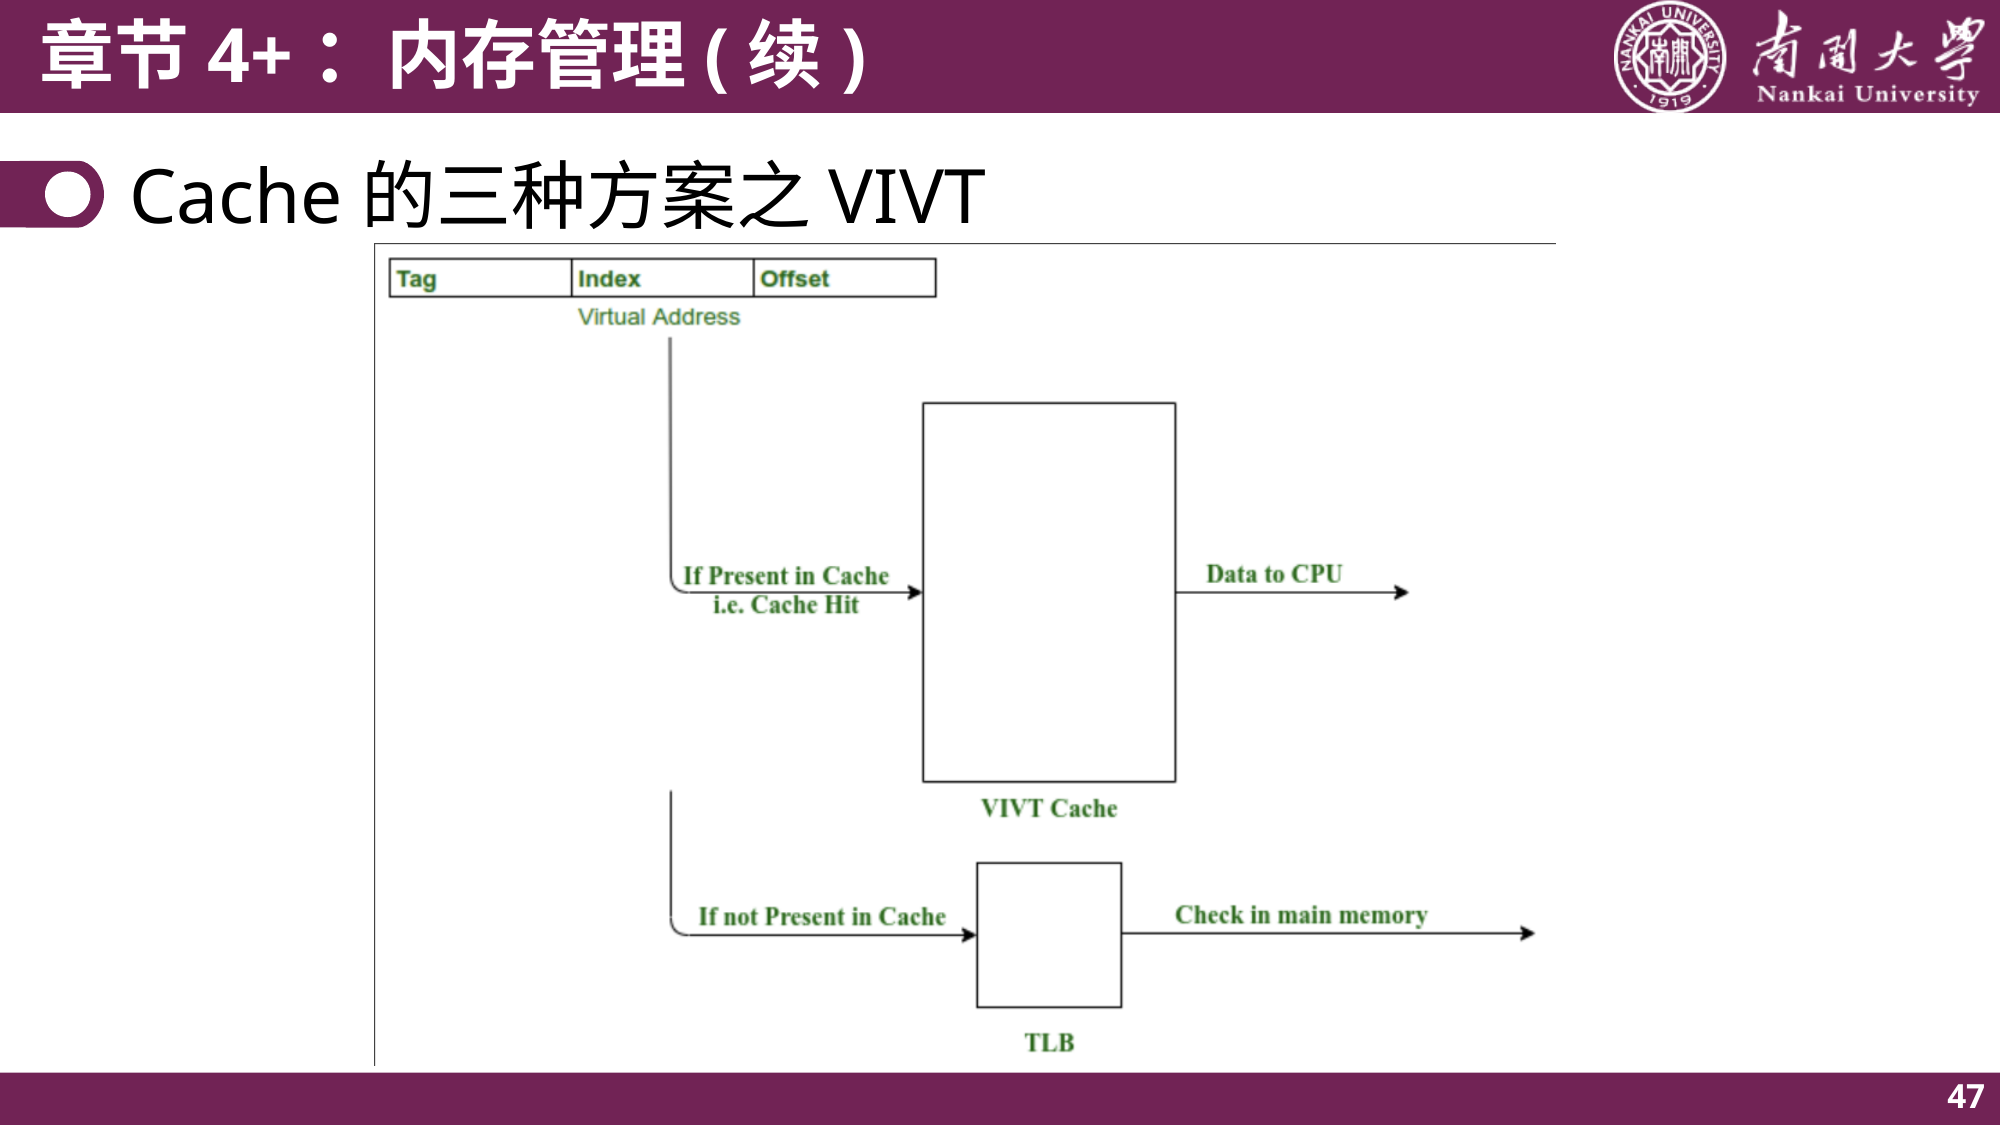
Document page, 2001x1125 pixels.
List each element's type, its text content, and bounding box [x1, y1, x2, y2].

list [374, 243, 1556, 1066]
slide_number 47 [1550, 1070, 2000, 1125]
picture [1614, 0, 2001, 118]
title Cache的三种方案之VIVT [114, 143, 1886, 255]
